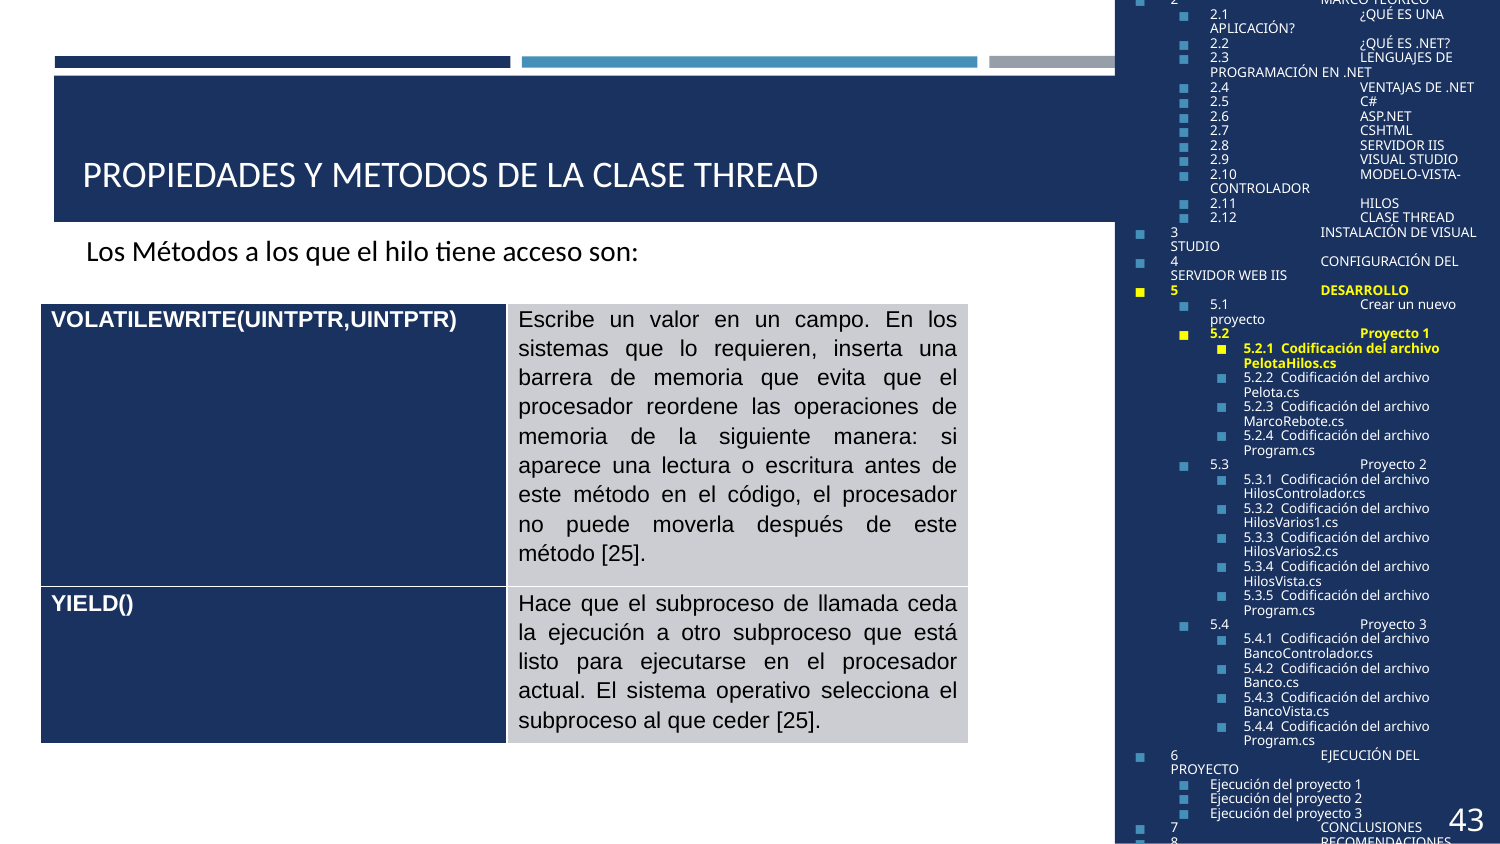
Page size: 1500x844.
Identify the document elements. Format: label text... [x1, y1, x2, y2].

table_cell Hace que el subproceso de llamada ceda la ejecución a otro subproceso que está listo para ejecutarse en el procesador actual. El sistema operativo selecciona el subproceso al que ceder [25]. [508, 587, 968, 743]
table_header Escribe un valor en un campo. En los sistemas que lo requieren, inserta una barrera de memoria que evita que el procesador reordene las operaciones de memoria de la siguiente manera: si aparece una lectura o escritura antes de este método en el código, el procesador no puede moverla después de este método [25]. [508, 304, 968, 586]
table_cell YIELD() [41, 587, 506, 743]
text_box 43 [1437, 814, 1500, 844]
text_box Los Métodos a los que el hilo tiene acceso son: [71, 225, 823, 275]
text_box [1114, 201, 1437, 844]
table_header VOLATILEWRITE(UINTPTR,UINTPTR) [41, 304, 506, 586]
text_box [1114, 0, 1500, 75]
text_box 1 OBJETIVOS 2 MARCO TEÓRICO 2.1 ¿QUÉ ES UNA APLICACIÓN? 2.2 ¿QUÉ ES .NET? 2.3 LENGUAJES DE PROGRAMACIÓN EN .NET 2.4 VENTAJAS DE .NET 2.5 C# 2.6 ASP.NET 2.7 CSHTML 2.8 SERVIDOR IIS 2.9 VISUAL STUDIO 2.10 MODELO-VISTA-CONTROLADOR 2.11 HILOS 2.12 CLASE THREAD 3 INSTALACIÓN DE VISUAL STUDIO 4 CONFIGURACIÓN DEL SERVIDOR WEB IIS 5 DESARROLLO 5.1 Crear un nuevo proyecto 5.2 Proyecto 1 5.2.1 Codificación del archivo PelotaHilos.cs 5.2.2 Codificación del archivo Pelota.cs 5.2.3 Codificación del archivo MarcoRebote.cs 5.2.4 Codificación del archivo Program.cs 5.3 Proyecto 2 5.3.1 Codificación del archivo HilosControlador.cs 5.3.2 Codificación del archivo HilosVarios1.cs 5.3.3 Codificación del archivo HilosVarios2.cs 5.3.4 Codificación del archivo HilosVista.cs 5.3.5 Codificación del archivo Program.cs 5.4 Proyecto 3 5.4.1 Codificación del archivo BancoControlador.cs 5.4.2 Codificación del archivo Banco.cs 5.4.3 Codificación del archivo BancoVista.cs 5.4.4 Codificación del archivo Program.cs 6 EJECUCIÓN DEL PROYECTO Ejecución del proyecto 1 Ejecución del proyecto 2 Ejecución del proyecto 3 7 CONCLUSIONES 8 RECOMENDACIONES 9 BIBLIOGRAFÍA [1121, 30, 1500, 814]
title PROPIEDADES Y METODOS DE LA CLASE THREAD [71, 75, 1121, 201]
